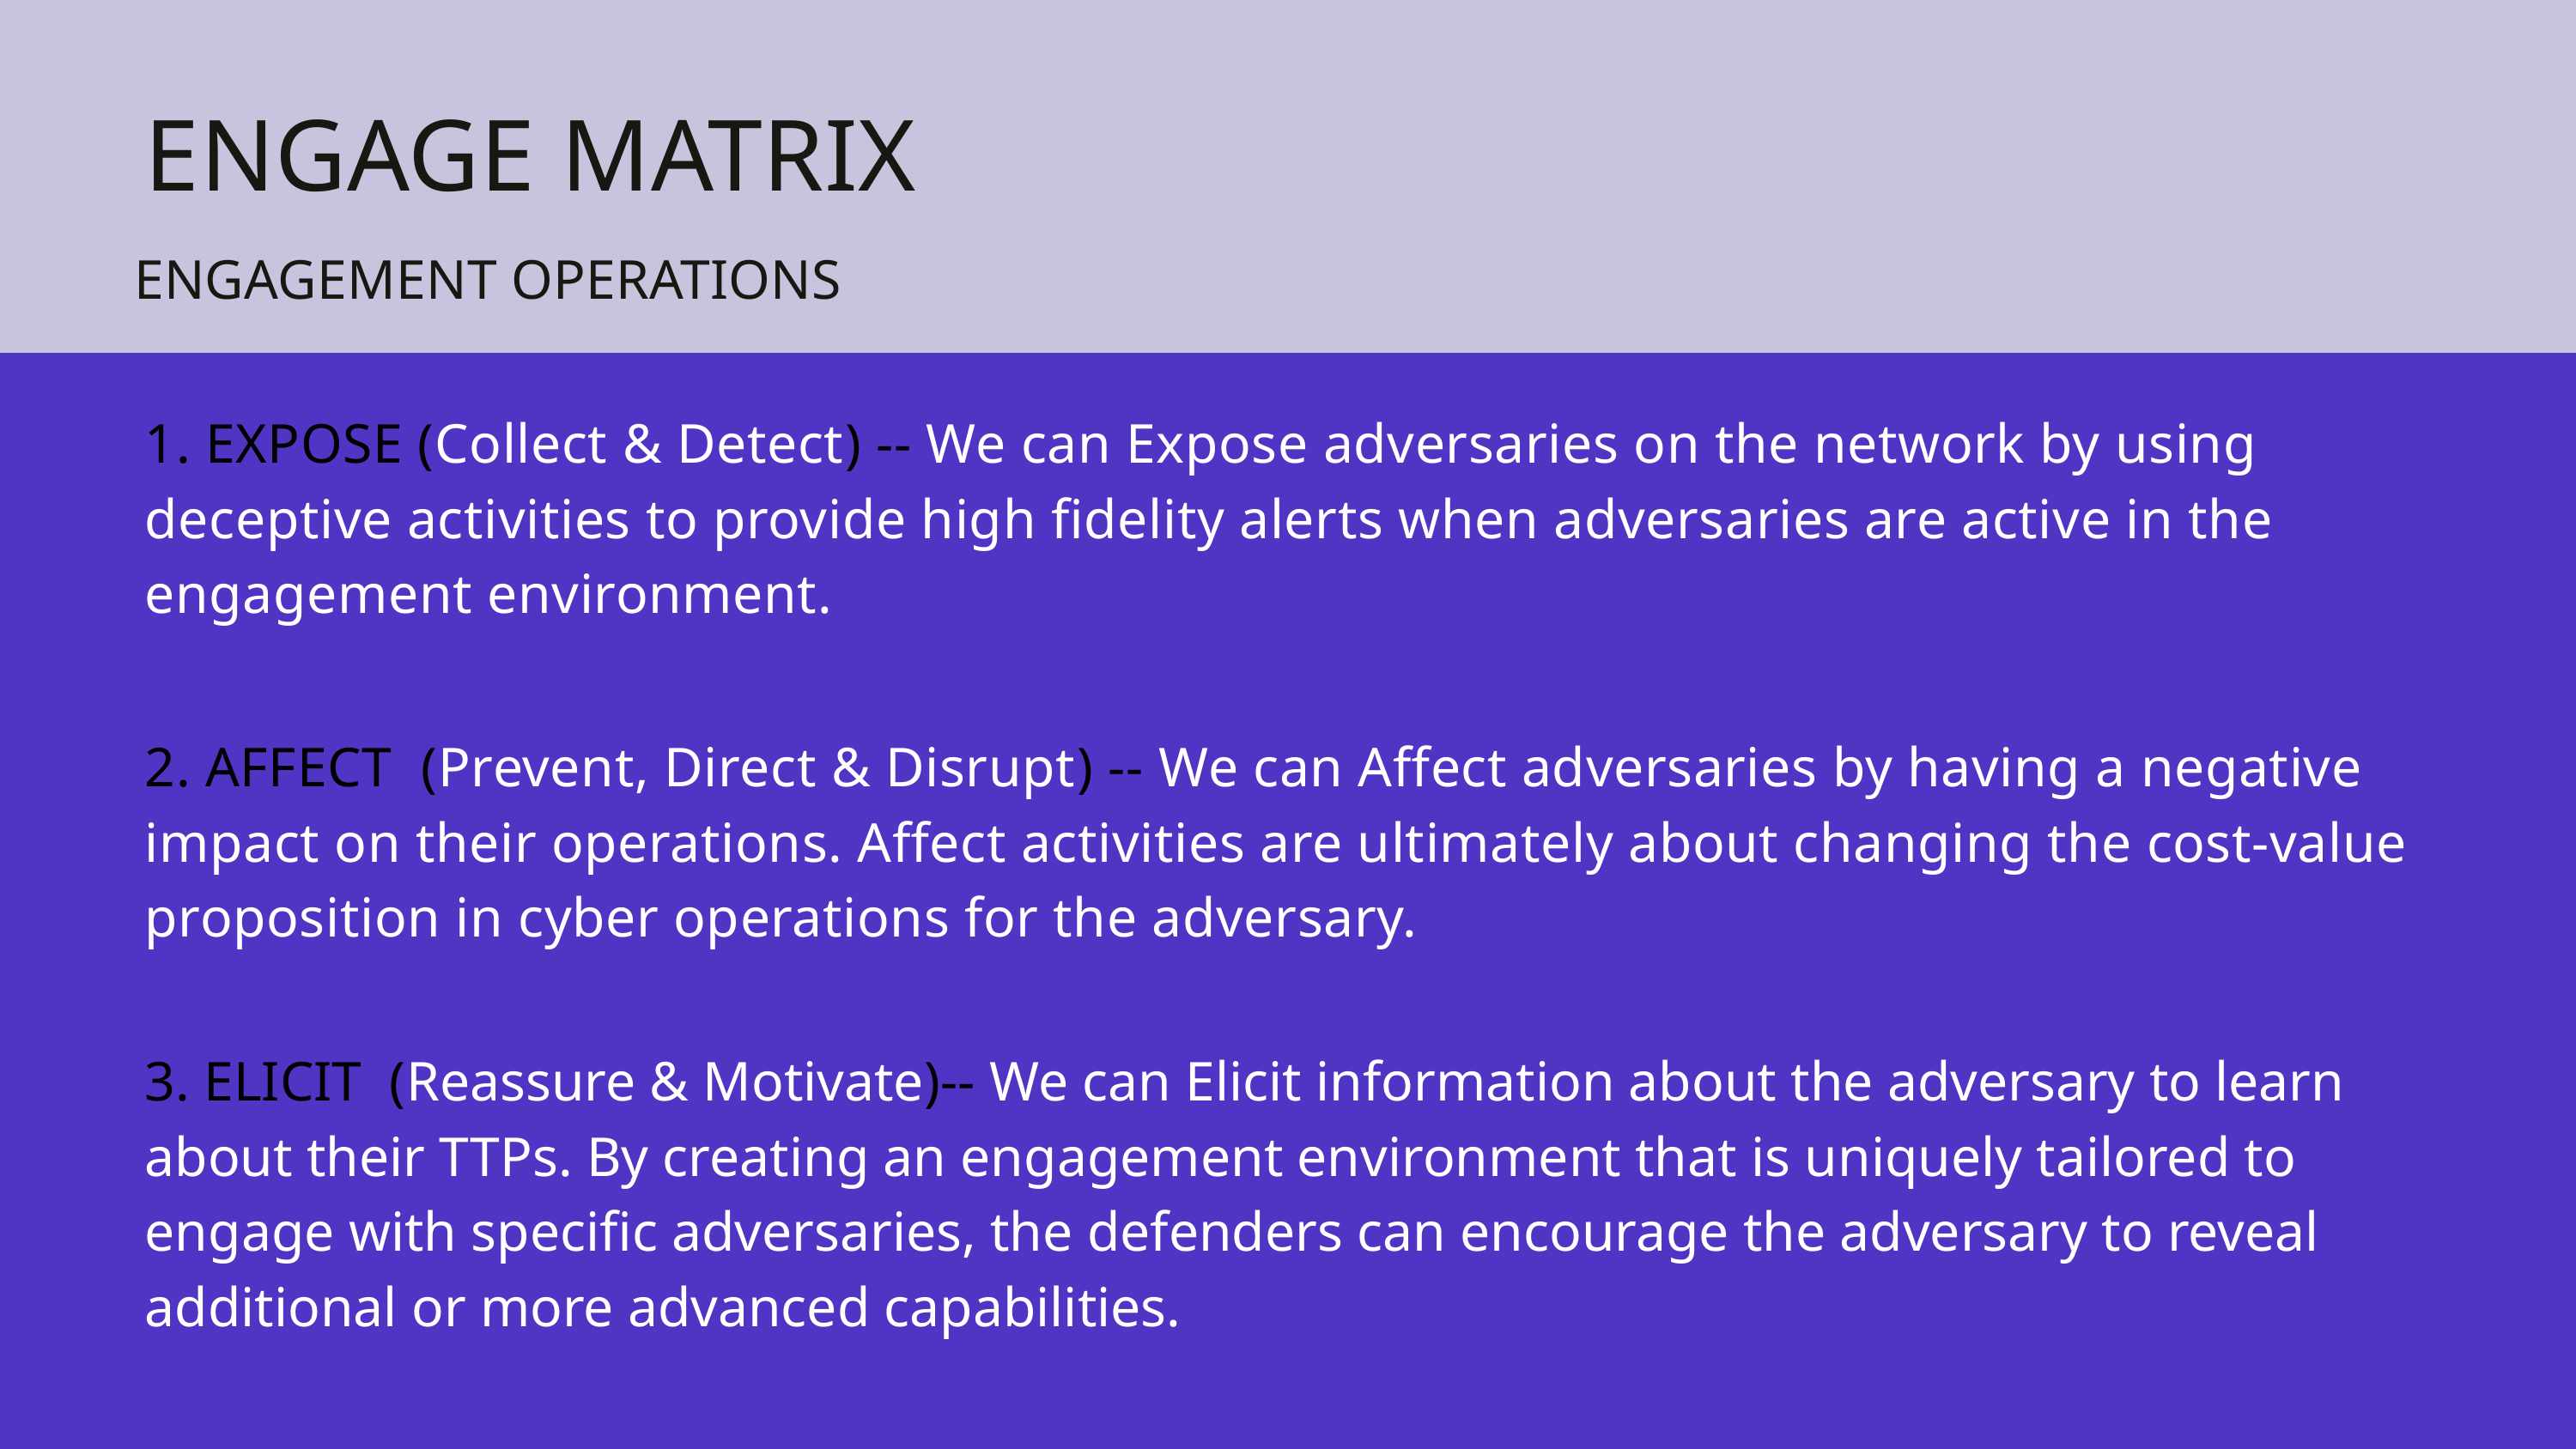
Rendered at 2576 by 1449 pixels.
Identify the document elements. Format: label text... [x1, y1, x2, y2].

text_box 3. ELICIT (Reassure & Motivate)-- We can Elicit information about the adversary to learn about their TTPs. By creating an engagement environment that is uniquely tailored to engage with specific adversaries, the defenders can encourage the adversary to reveal additional or more advanced capabilities. [144, 1036, 2461, 1337]
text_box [0, 0, 2576, 353]
text_box 1. EXPOSE (Collect & Detect) -- We can Expose adversaries on the network by using deceptive activities to provide high fidelity alerts when adversaries are active in the engagement environment. [144, 398, 2461, 700]
text_box 2. AFFECT (Prevent, Direct & Disrupt) -- We can Affect adversaries by having a negative impact on their operations. Affect activities are ultimately about changing the cost-value proposition in cyber operations for the adversary. [144, 722, 2461, 1023]
